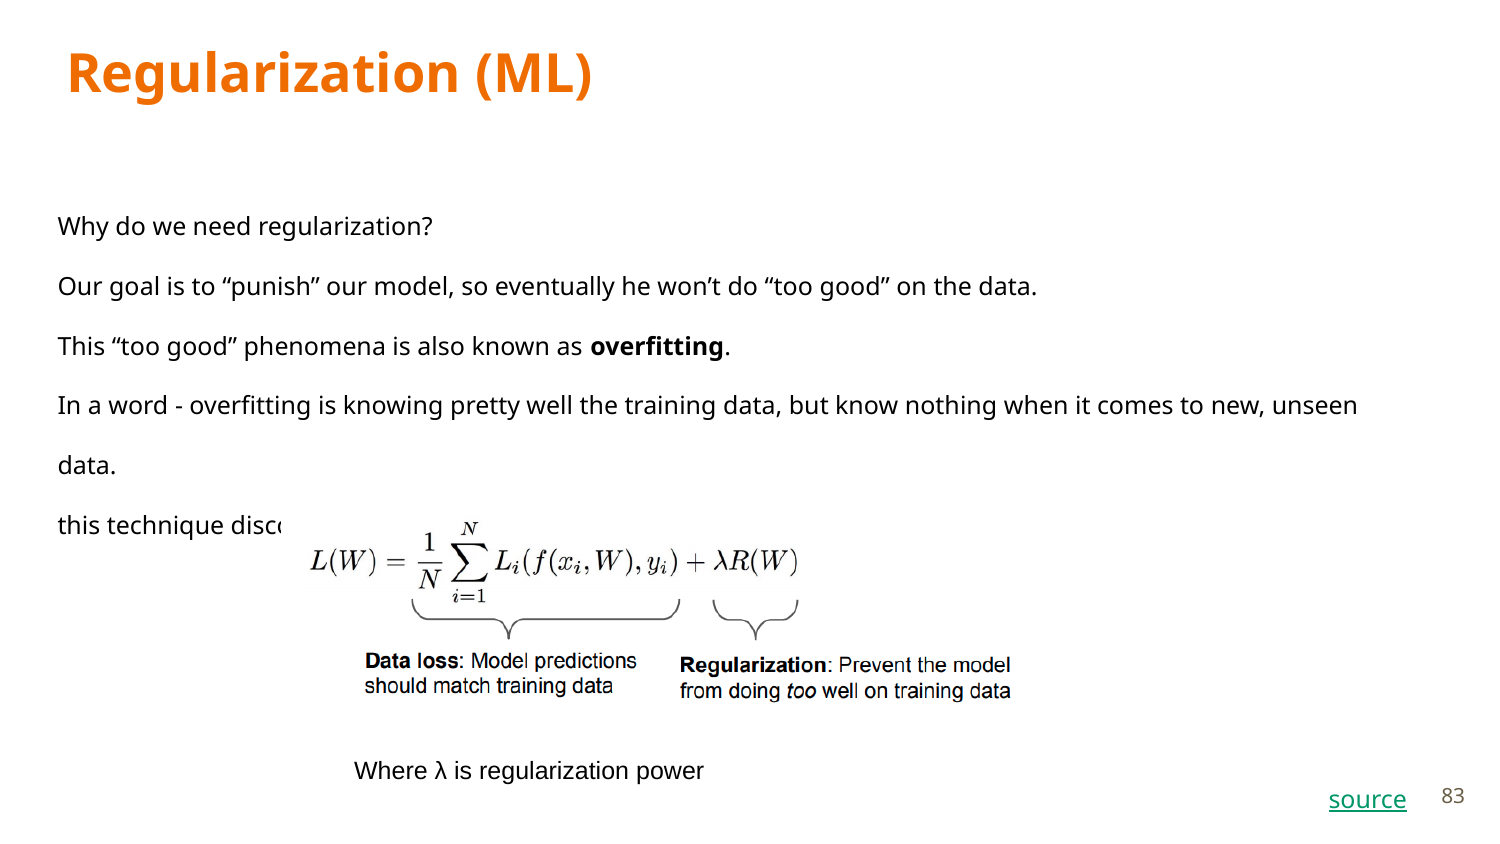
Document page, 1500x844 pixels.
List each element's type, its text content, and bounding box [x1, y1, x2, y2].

text_box Where λ is regularization power [339, 742, 832, 800]
title Regularization (ML) [51, 23, 657, 147]
slide_number 83 [1389, 764, 1480, 830]
text_box source [1313, 768, 1452, 833]
picture [281, 508, 1041, 734]
text_box Why do we need regularization? Our goal is to “punish” our model, so eventually he won’t do “too good” on the data. This “too good” phenomena is also known as overfitting. In a word - overfitting is knowing pretty well the training data, but know nothing when it comes to new, unseen data. this technique discourages learning a more complex or flexible model. [42, 165, 1437, 555]
